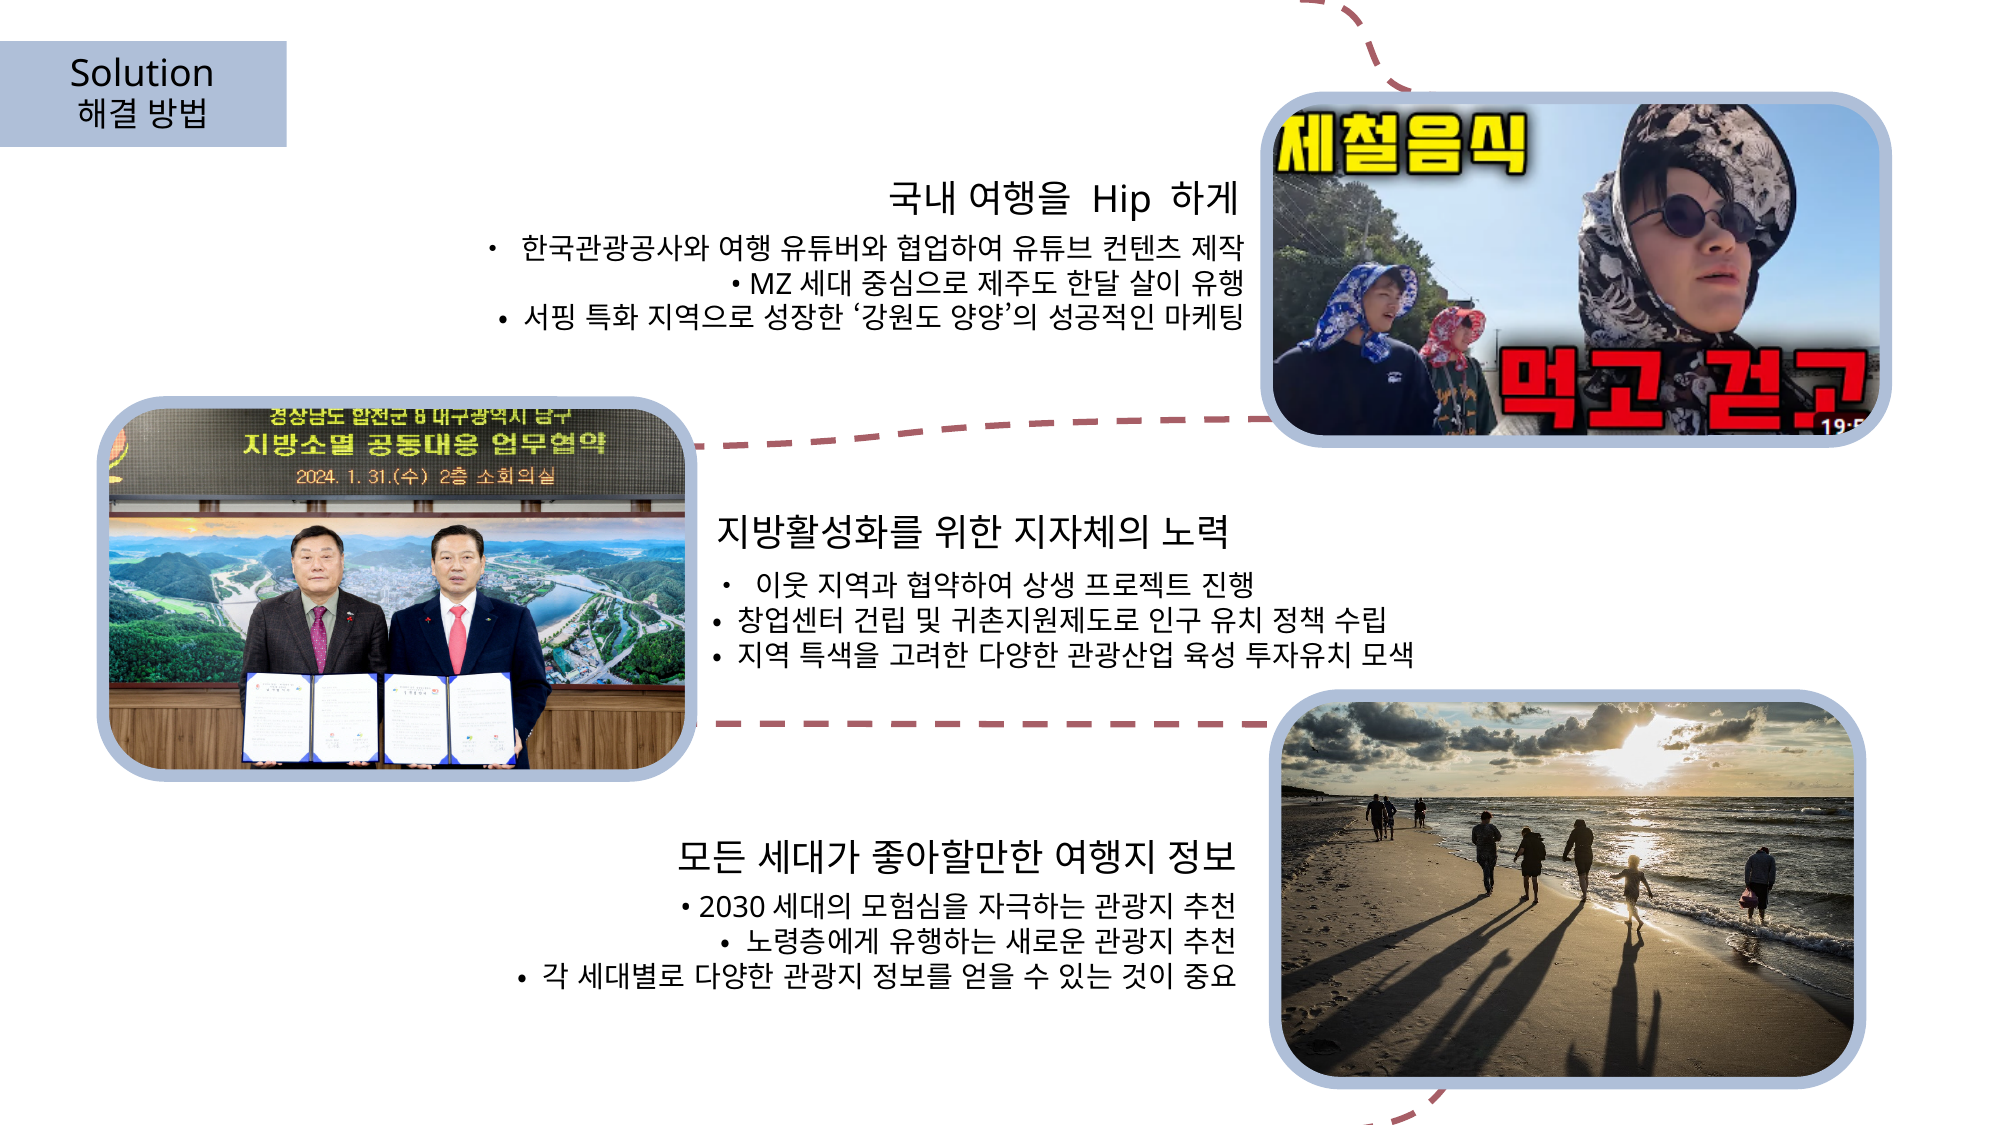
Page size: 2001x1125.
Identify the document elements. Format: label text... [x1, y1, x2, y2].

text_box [936, 418, 1449, 450]
text_box 해결 방법 [63, 86, 224, 141]
picture [1266, 97, 1886, 442]
picture [1275, 695, 1861, 1084]
text_box • 한국관광공사와 여행 유튜버와 협업하여 유튜브 컨텐츠 제작 • MZ세대 중심으로 제주도 한달 살이 유행 • 서핑 특화 지역으로 성장한 ‘강원도 양양’의 성공적인 마케팅 [463, 222, 934, 343]
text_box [692, 418, 934, 450]
picture [102, 402, 692, 776]
text_box • 한국관광공사와 여행 유튜버와 협업하여 유튜브 컨텐츠 제작 • MZ세대 중심으로 제주도 한달 살이 유행 • 서핑 특화 지역으로 성장한 ‘강원도 양양’의 성공적인 마케팅 [936, 222, 1260, 343]
text_box • 이웃 지역과 협약하여 상생 프로젝트 진행 • 창업센터 건립 및 귀촌지원제도로 인구 유치 정책 수립 • 지역 특색을 고려한 다양한 관광산업 육성 투자유치 모색 [698, 559, 934, 680]
text_box 지방활성화를 위한 지자체의 노력 [936, 501, 1247, 559]
text_box • 2030세대의 모험심을 자극하는 관광지 추천 • 노령층에게 유행하는 새로운 관광지 추천 • 각 세대별로 다양한 관광지 정보를 얻을 수 있는 것이 중요 [936, 880, 1253, 1001]
text_box • 이웃 지역과 협약하여 상생 프로젝트 진행 • 창업센터 건립 및 귀촌지원제도로 인구 유치 정책 수립 • 지역 특색을 고려한 다양한 관광산업 육성 투자유치 모색 [936, 559, 1432, 680]
text_box 국내 여행을 Hip 하게 [874, 168, 934, 222]
text_box [0, 40, 288, 148]
text_box 모든 세대가 좋아할만한 여행지 정보 [936, 827, 1253, 880]
text_box Solution [55, 41, 231, 101]
text_box 지방활성화를 위한 지자체의 노력 [702, 501, 934, 559]
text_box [1299, 0, 1441, 96]
text_box 모든 세대가 좋아할만한 여행지 정보 [663, 827, 934, 880]
text_box 국내 여행을 Hip 하게 [936, 168, 1255, 222]
text_box • 2030세대의 모험심을 자극하는 관광지 추천 • 노령층에게 유행하는 새로운 관광지 추천 • 각 세대별로 다양한 관광지 정보를 얻을 수 있는 것이 중요 [502, 880, 934, 1001]
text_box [1291, 1084, 1606, 1125]
